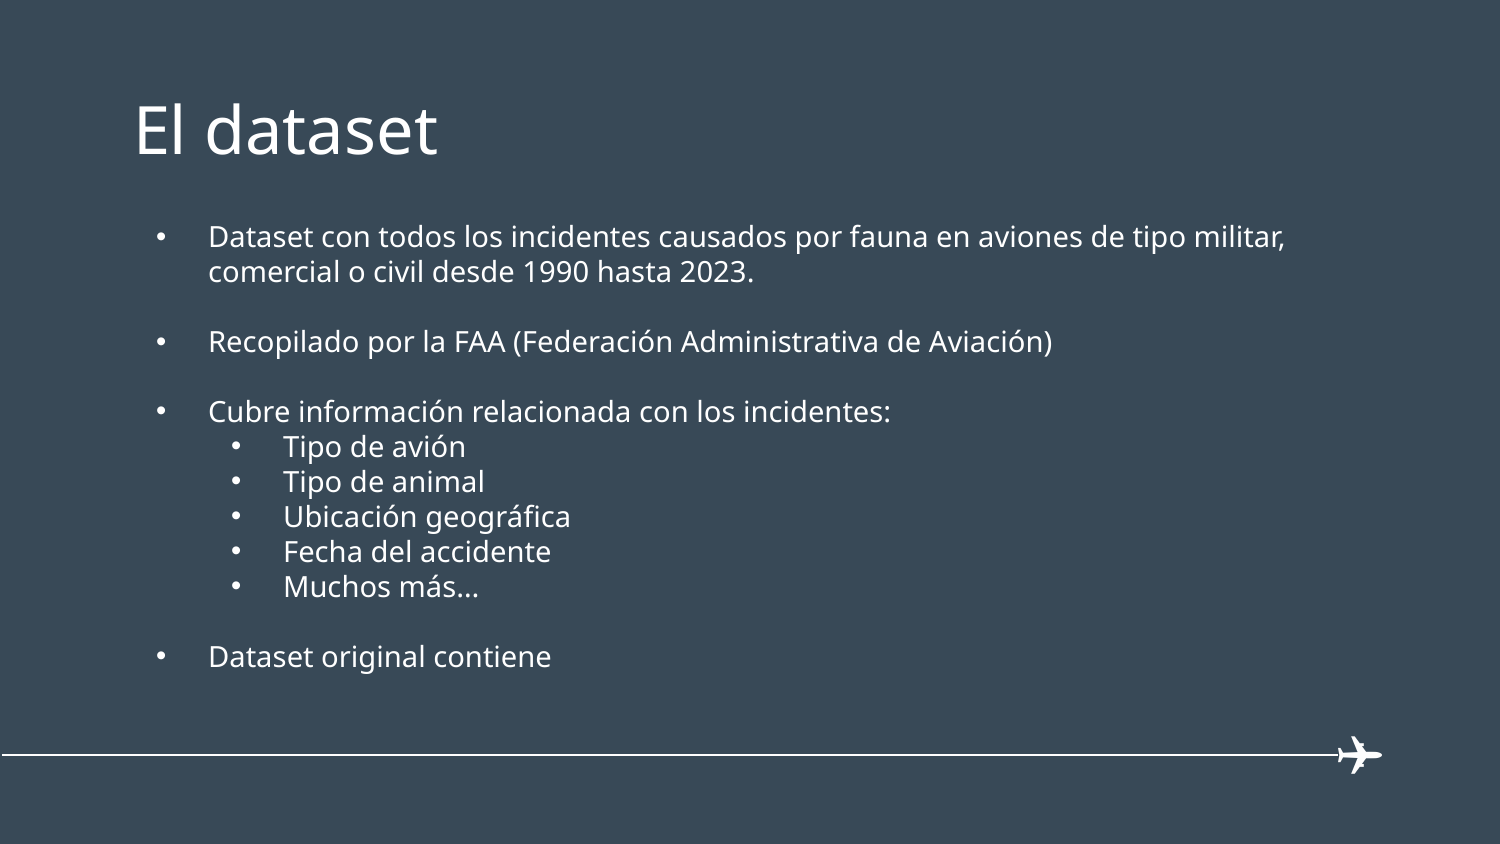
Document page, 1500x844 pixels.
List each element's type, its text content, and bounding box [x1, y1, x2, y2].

subtitle Dataset con todos los incidentes causados por fauna en aviones de tipo militar, comercial o civil desde 1990 hasta 2023. Recopilado por la FAA (Federación Administrativa de Aviación) Cubre información relacionada con los incidentes: Tipo de avión Tipo de animal Ubicación geográfica Fecha del accidente Muchos más… Dataset original contiene [118, 203, 1382, 747]
picture [1338, 747, 1382, 777]
title El dataset [118, 72, 1382, 167]
